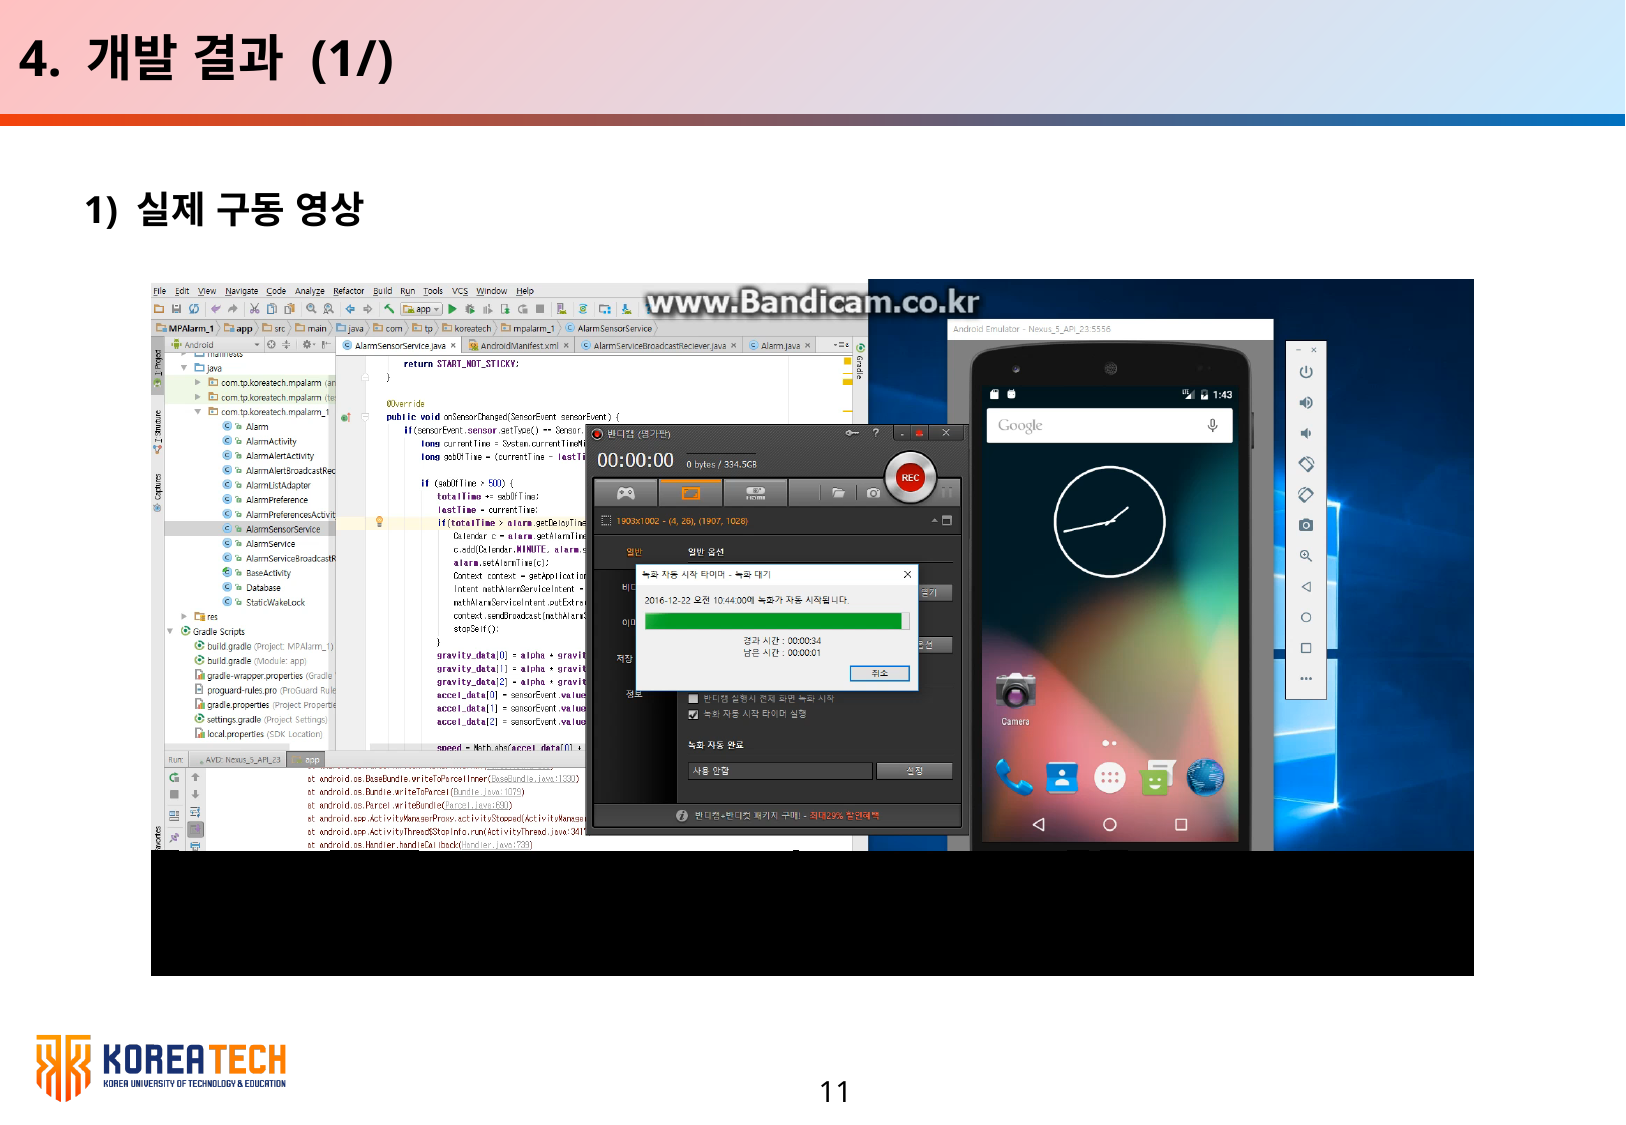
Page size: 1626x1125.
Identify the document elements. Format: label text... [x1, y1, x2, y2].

slide_number 11 [645, 1051, 1026, 1125]
picture [21, 1027, 305, 1105]
text_box 4. 개발 결과 (1/) [4, 18, 1616, 94]
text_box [150, 278, 1475, 978]
text_box 1) 실제 구동 영상 [69, 178, 1297, 239]
text_box [0, 0, 1625, 114]
text_box [0, 114, 1625, 126]
